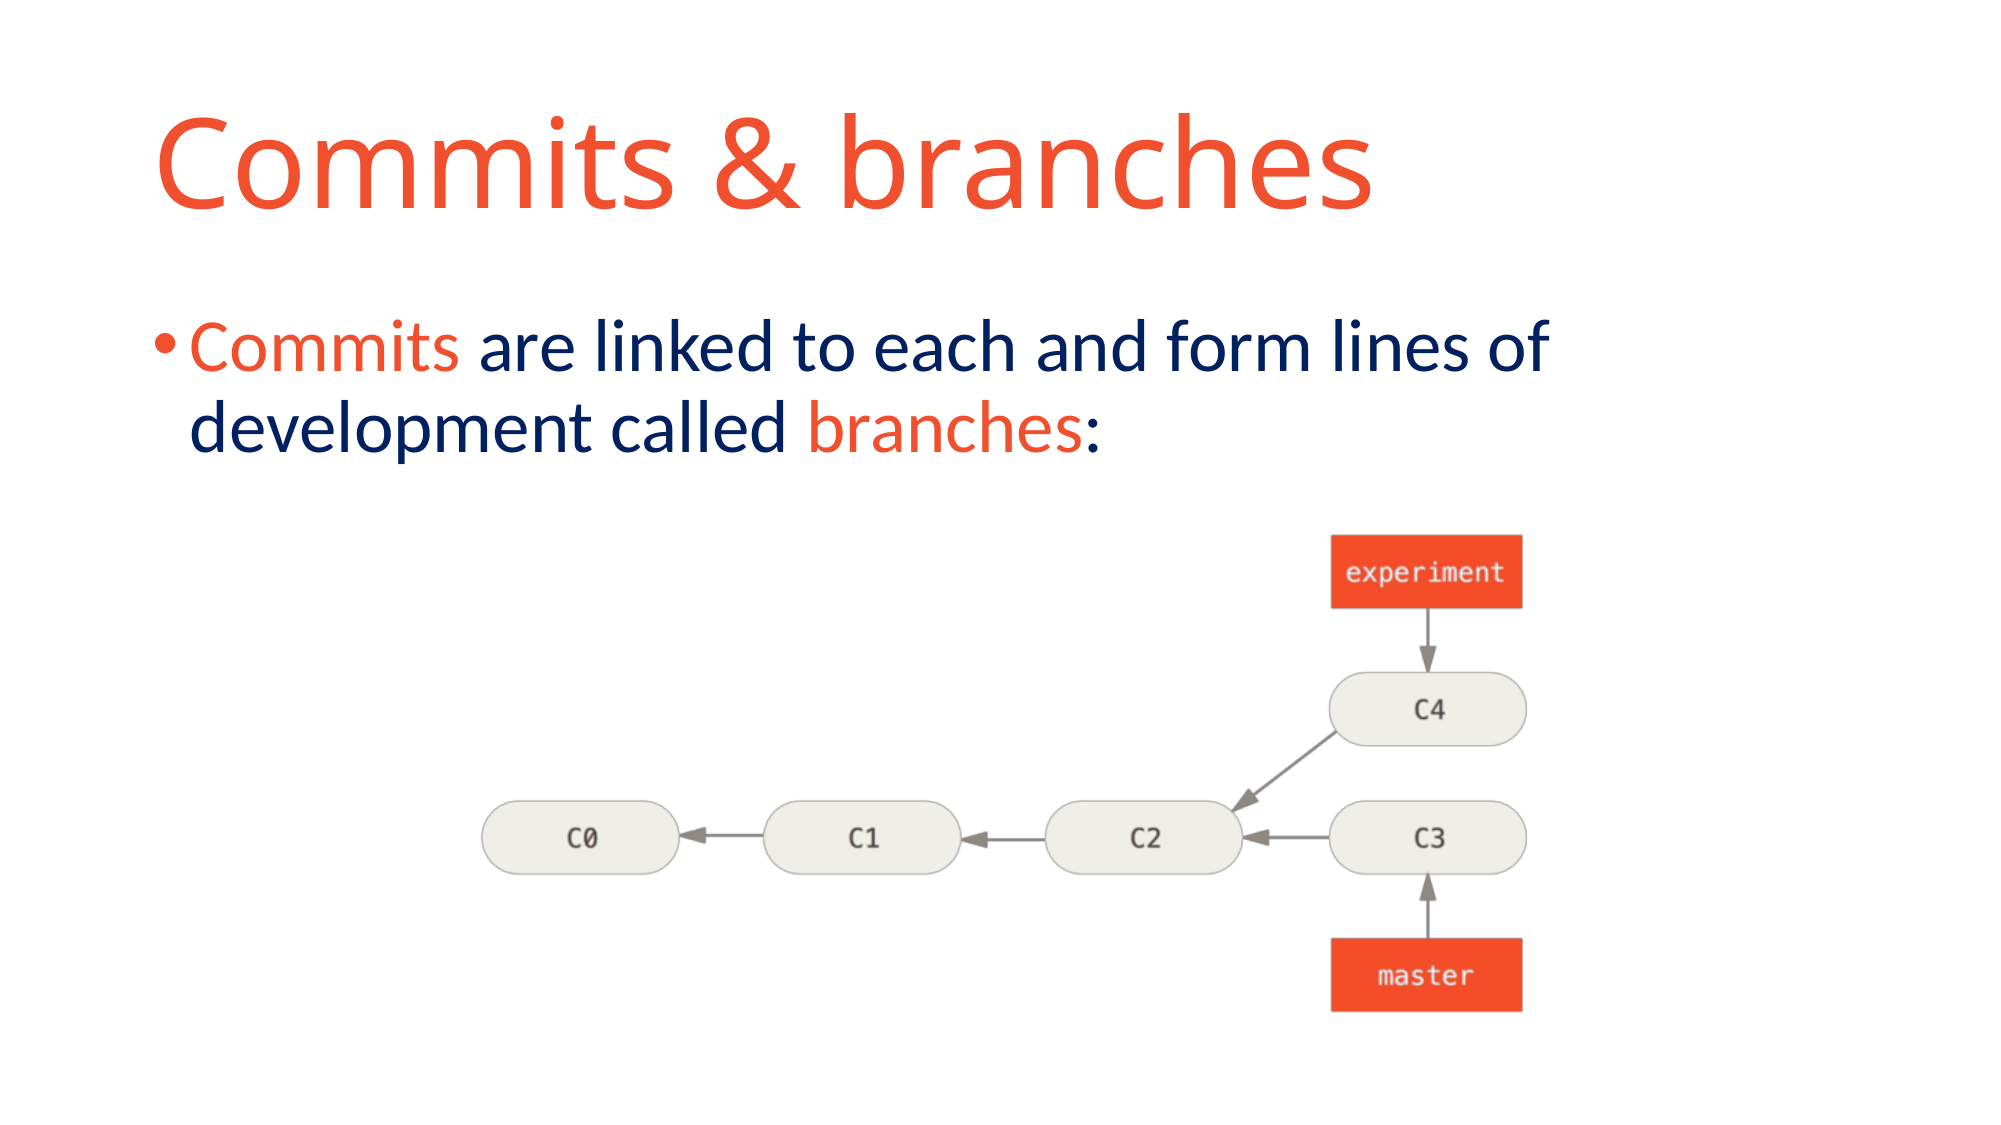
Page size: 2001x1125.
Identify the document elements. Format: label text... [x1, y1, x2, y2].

list Commits are linked to each and form lines of development called branches: [137, 299, 1863, 1014]
title Commits & branches [137, 59, 1863, 278]
picture [451, 511, 1549, 1036]
